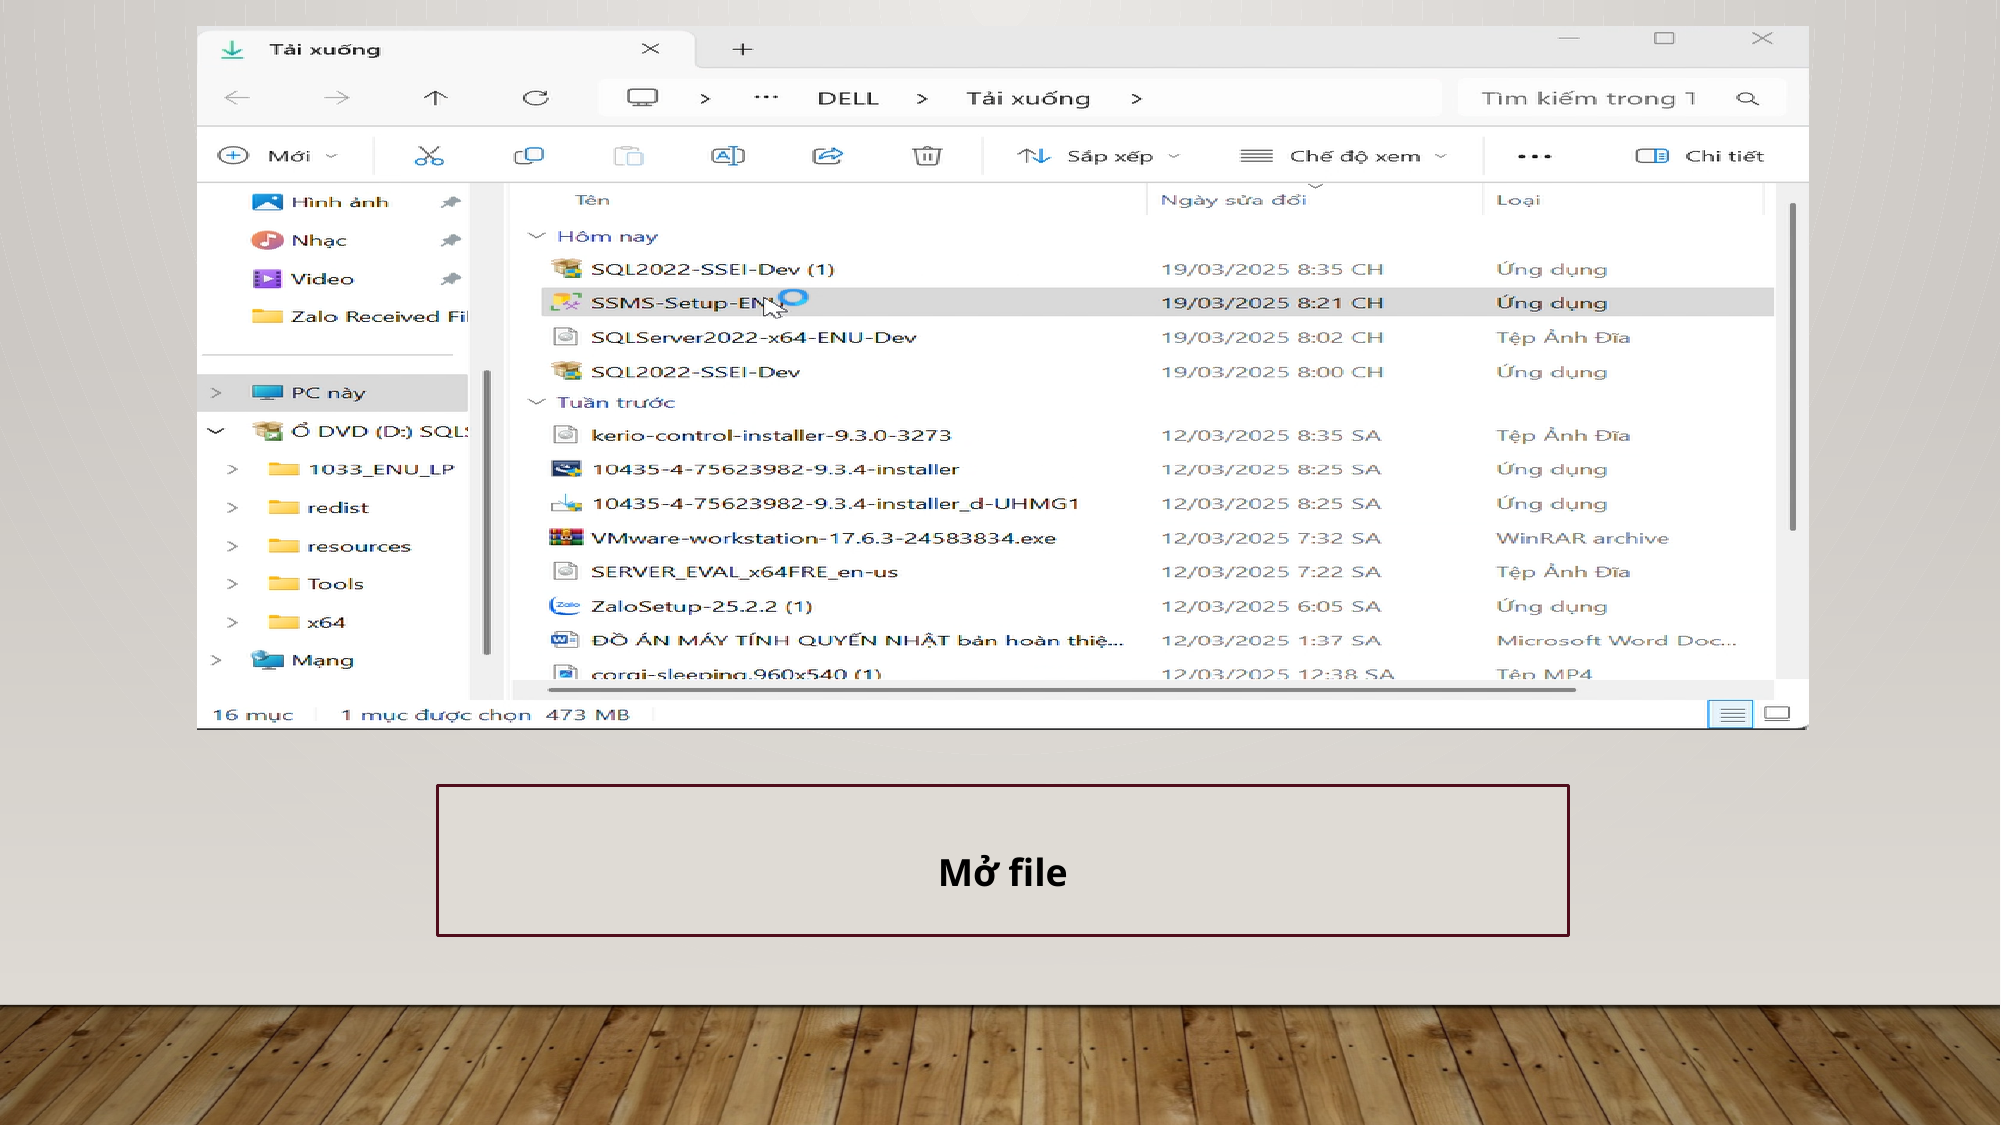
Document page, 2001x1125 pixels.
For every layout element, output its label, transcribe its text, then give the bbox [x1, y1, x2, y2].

text_box Mở file [436, 784, 1570, 937]
picture [0, 1005, 2000, 1125]
picture [197, 25, 1809, 730]
